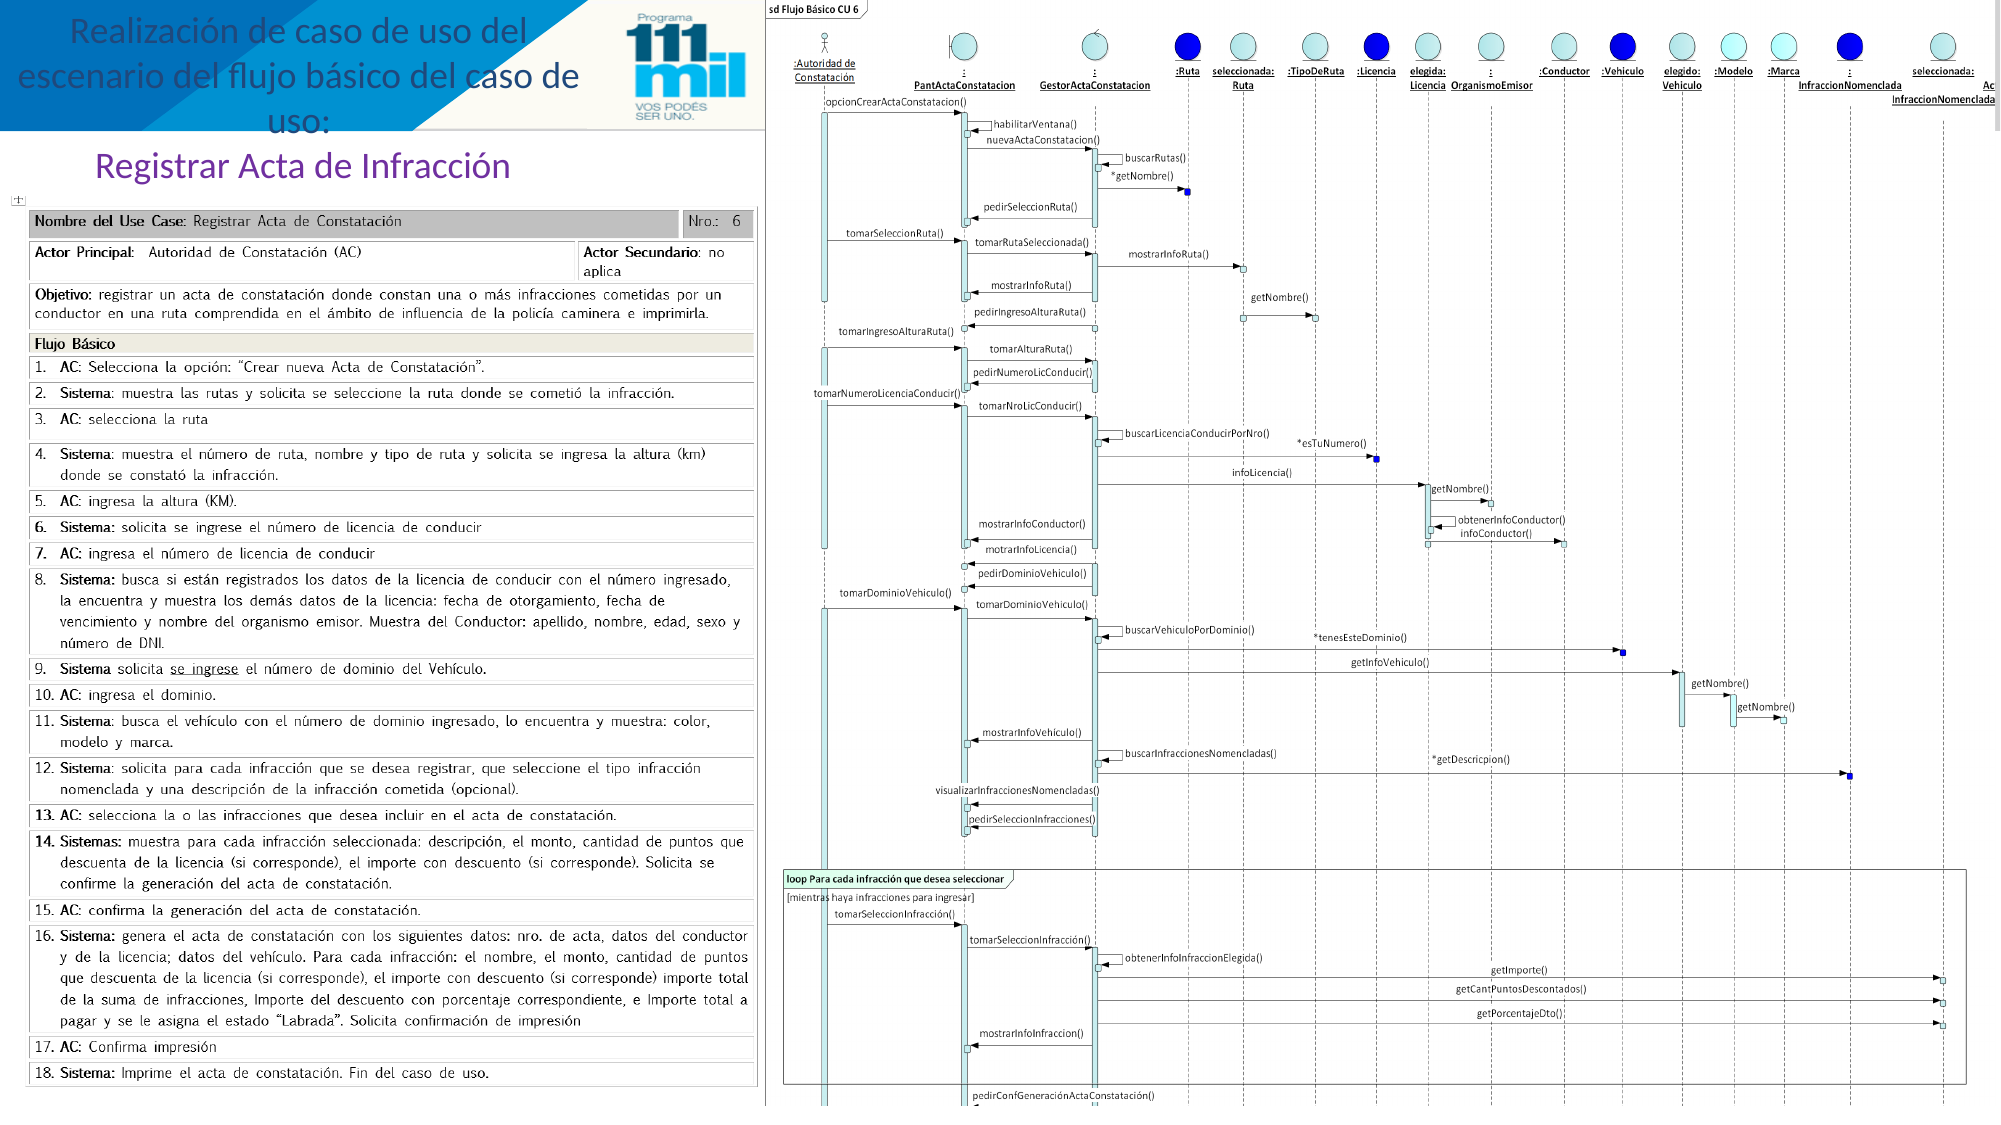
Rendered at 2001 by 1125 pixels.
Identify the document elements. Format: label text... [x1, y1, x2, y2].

title Realización de caso de uso del escenario del flujo básico del caso de uso: Registrar Acta de Infracción [0, 5, 599, 188]
picture [4, 0, 1996, 1107]
